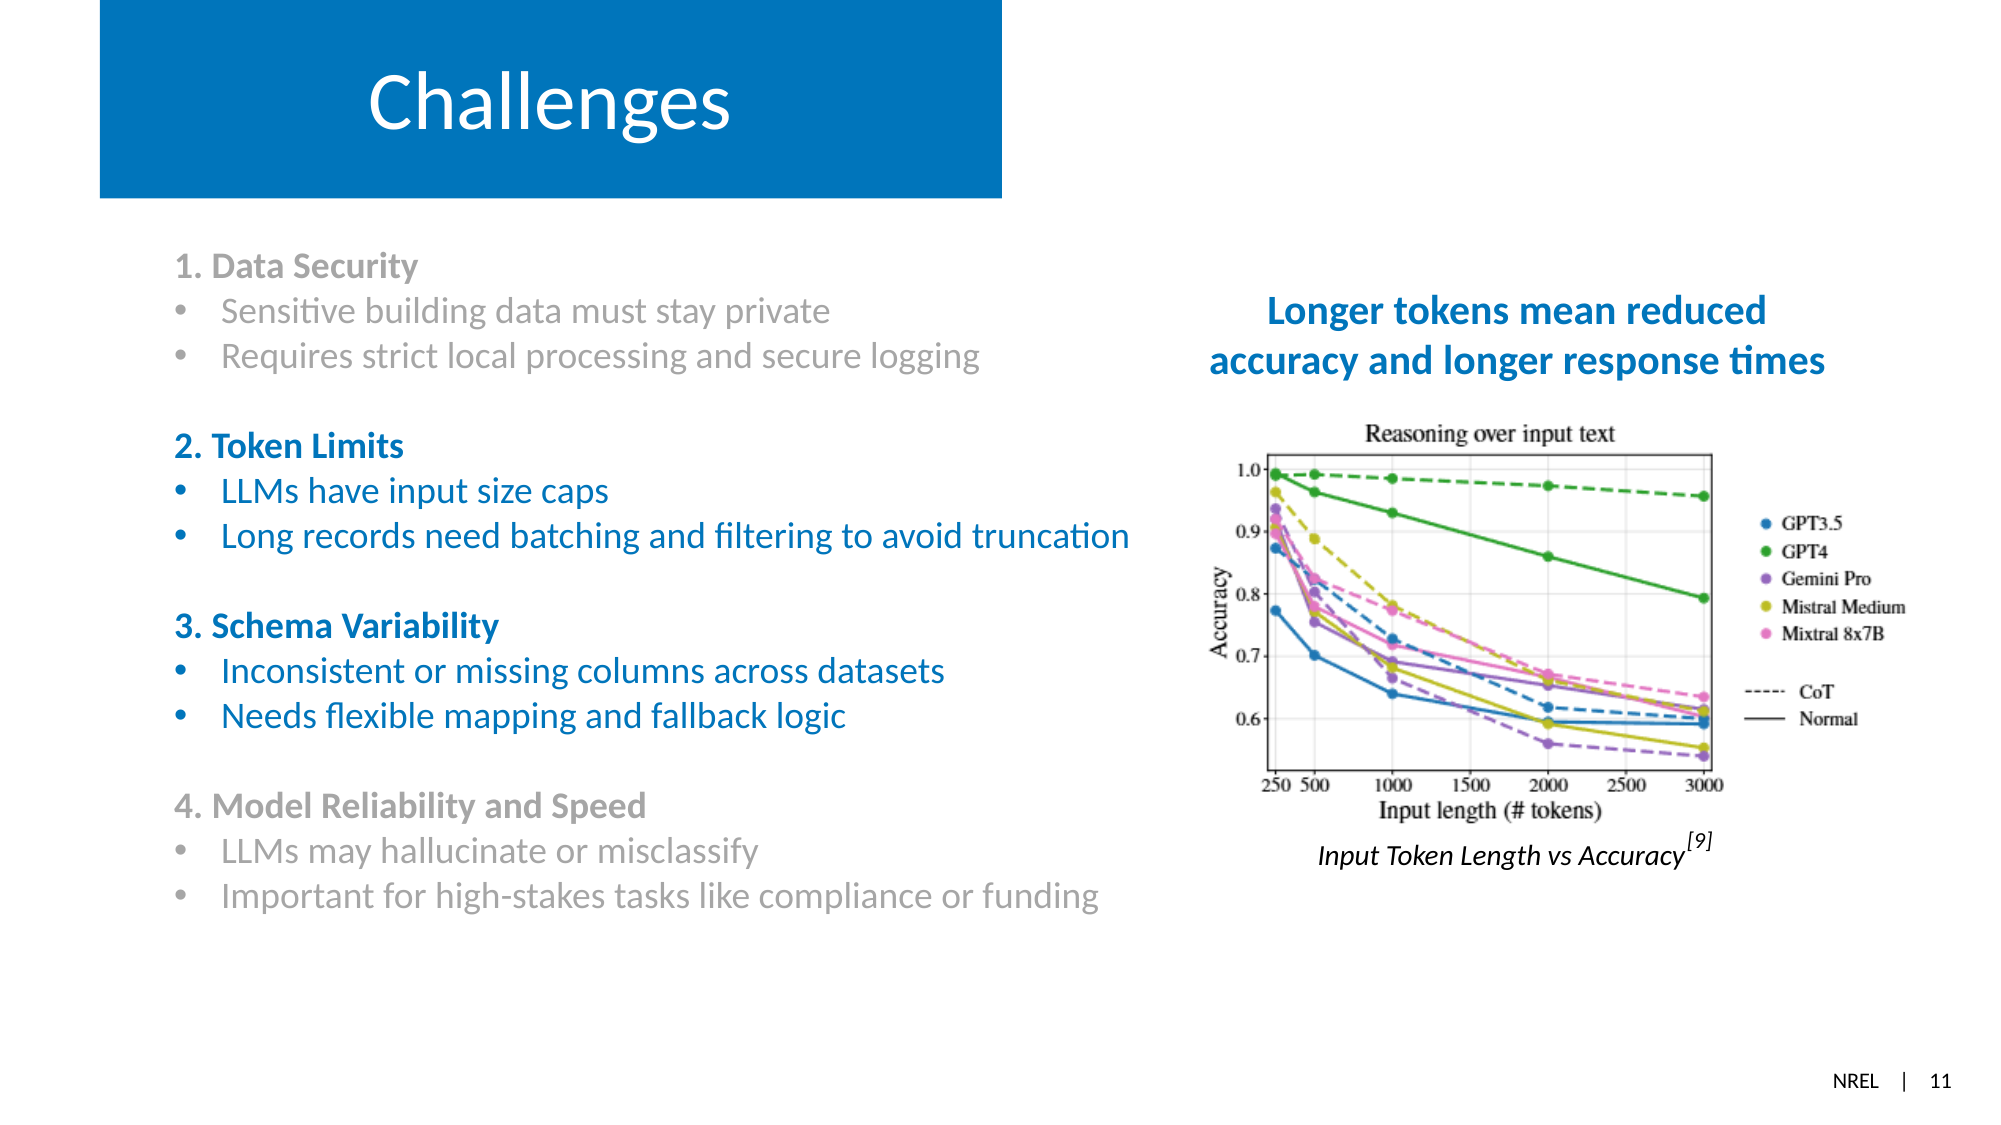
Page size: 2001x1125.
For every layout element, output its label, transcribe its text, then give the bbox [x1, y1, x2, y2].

title Challenges [99, 0, 1002, 199]
picture [1189, 409, 1913, 824]
text_box Longer tokens mean reduced accuracy and longer response times [1190, 275, 1846, 390]
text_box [1302, 817, 2000, 880]
text_box 1. Data Security Sensitive building data must stay private Requires strict local processing and secure logging 2. Token Limits LLMs have input size caps Long records need batching and filtering to avoid truncation 3. Schema Variability Inconsistent or missing columns across datasets Needs flexible mapping and fallback logic 4. Model Reliability and Speed LLMs may hallucinate or misclassify Important for high-stakes tasks like compliance or funding [159, 234, 1160, 924]
